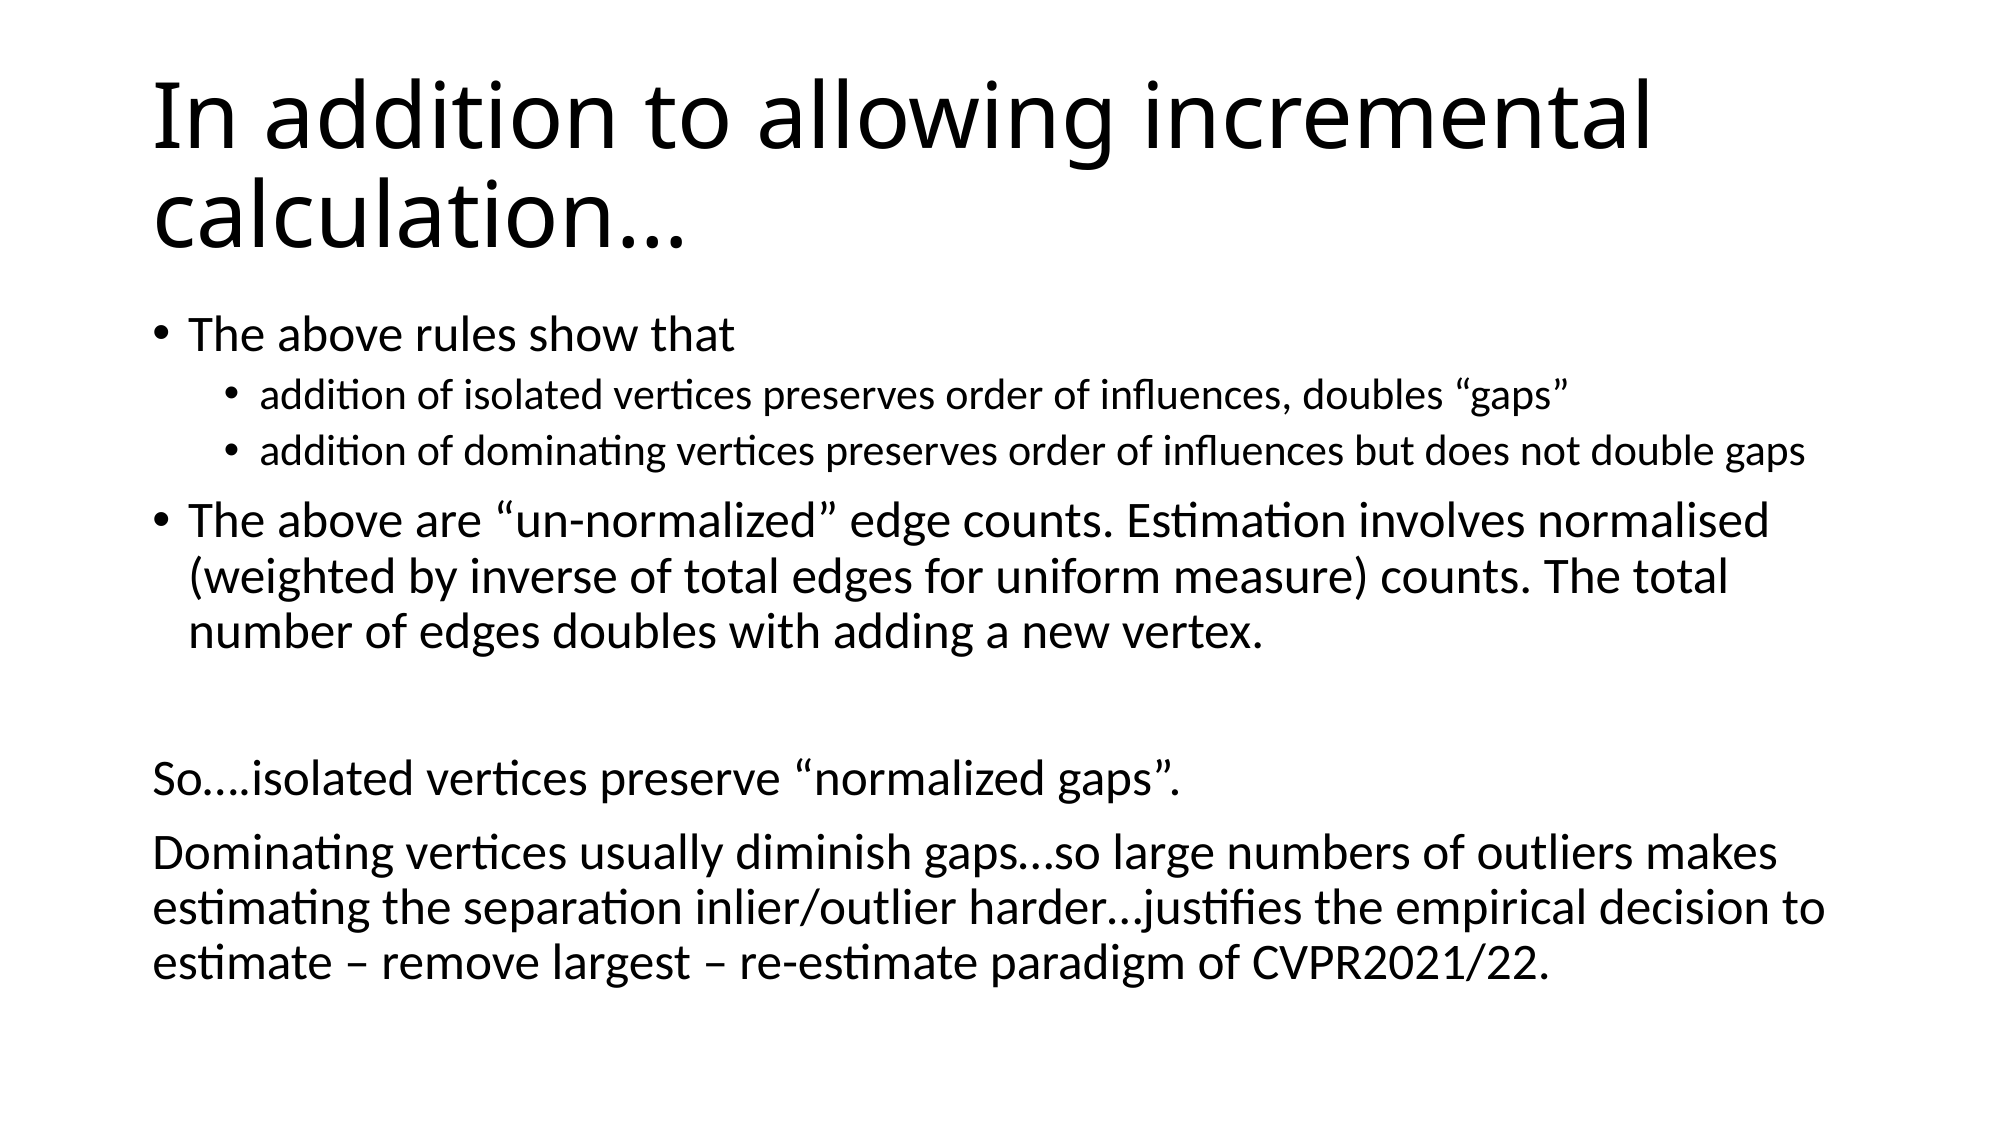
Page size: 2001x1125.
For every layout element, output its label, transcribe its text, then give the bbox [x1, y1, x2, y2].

title In addition to allowing incremental calculation… [137, 59, 1863, 278]
list The above rules show that addition of isolated vertices preserves order of influences, doubles “gaps” addition of dominating vertices preserves order of influences but does not double gaps The above are “un-normalized” edge counts. Estimation involves normalised (weighted by inverse of total edges for uniform measure) counts. The total number of edges doubles with adding a new vertex. So….isolated vertices preserve “normalized gaps”. Dominating vertices usually diminish gaps…so large numbers of outliers makes estimating the separation inlier/outlier harder…justifies the empirical decision to estimate – remove largest – re-estimate paradigm of CVPR2021/22. [137, 299, 1863, 1014]
